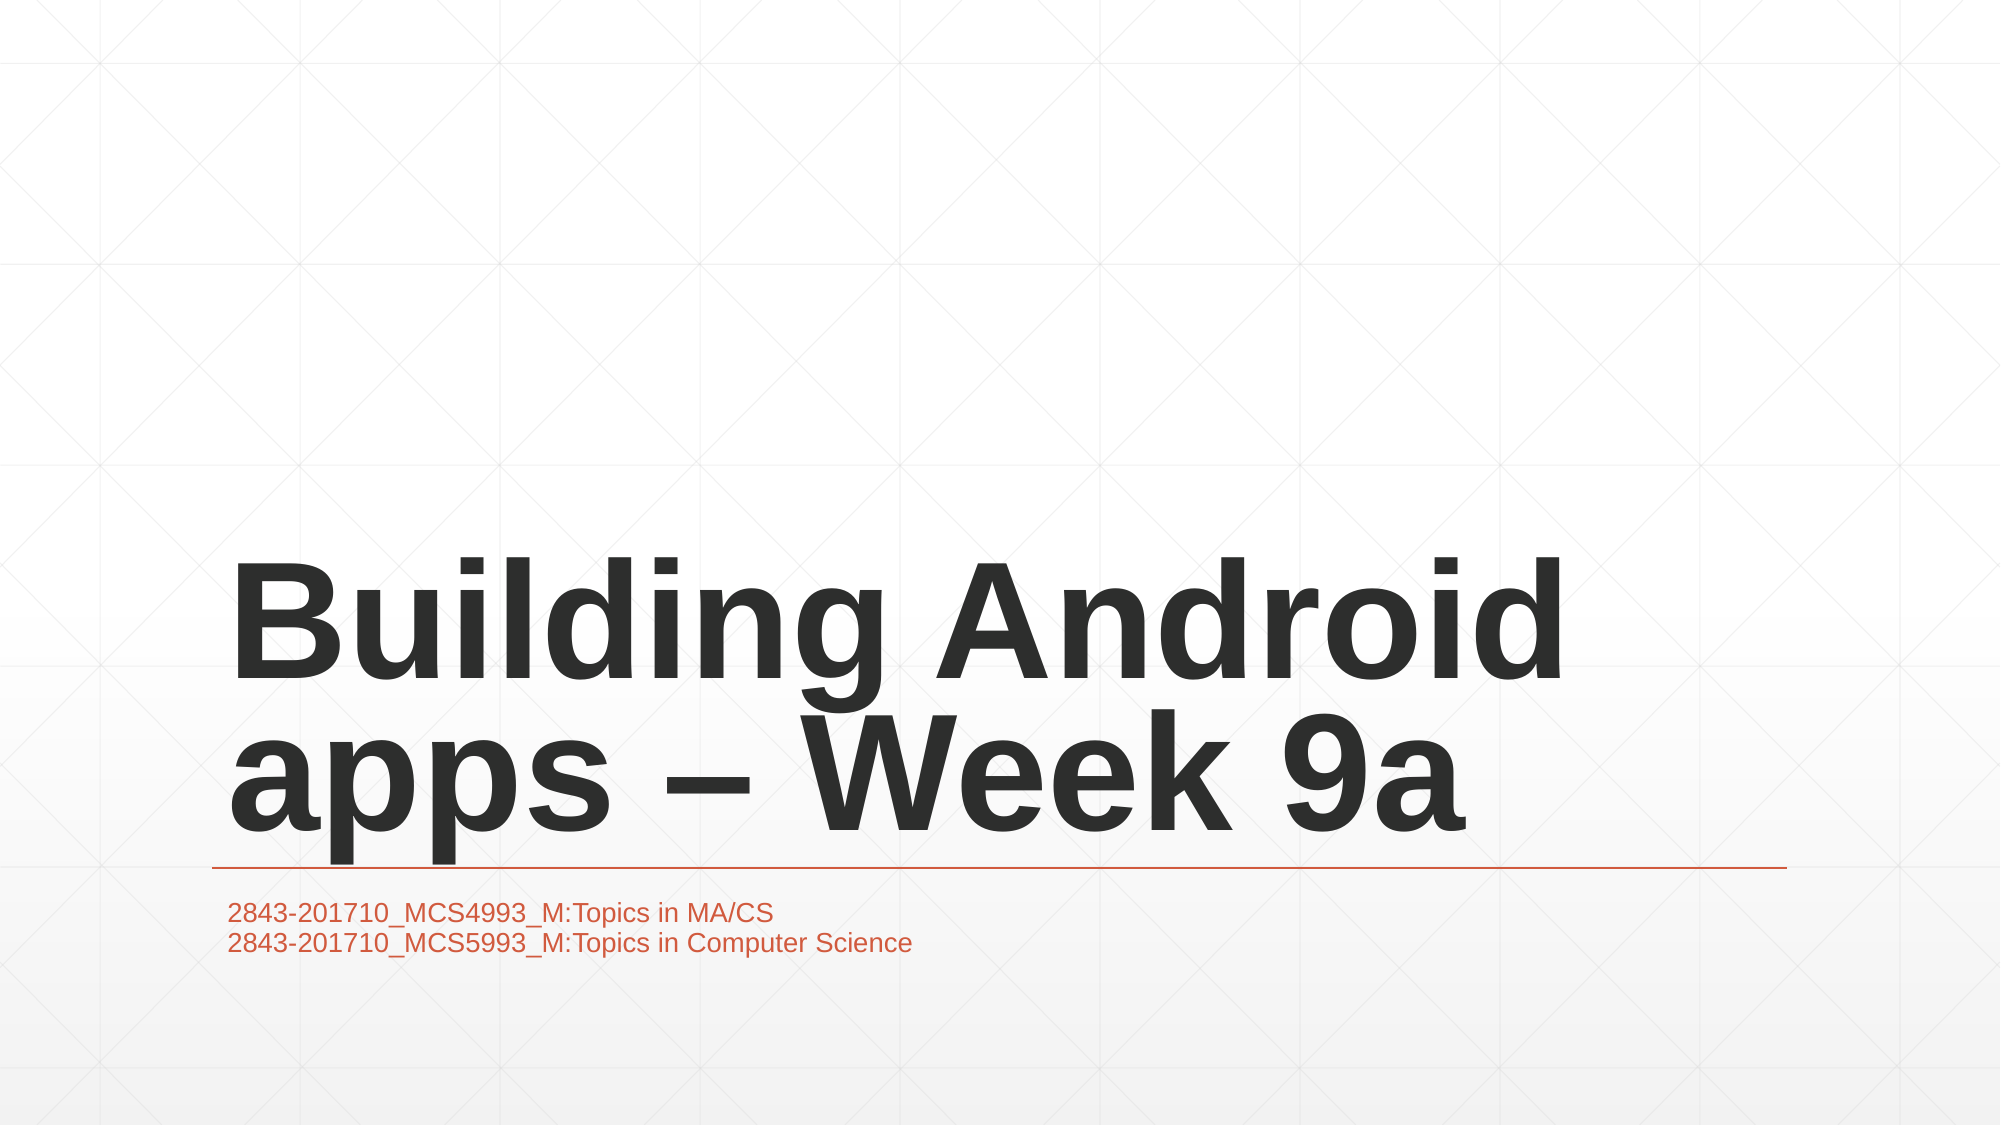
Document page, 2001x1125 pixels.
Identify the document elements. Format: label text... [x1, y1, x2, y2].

title Building Android apps – Week 9a [212, 313, 1788, 869]
subtitle 2843-201710_MCS4993_M:Topics in MA/CS 2843-201710_MCS5993_M:Topics in Computer Science [212, 891, 1788, 967]
